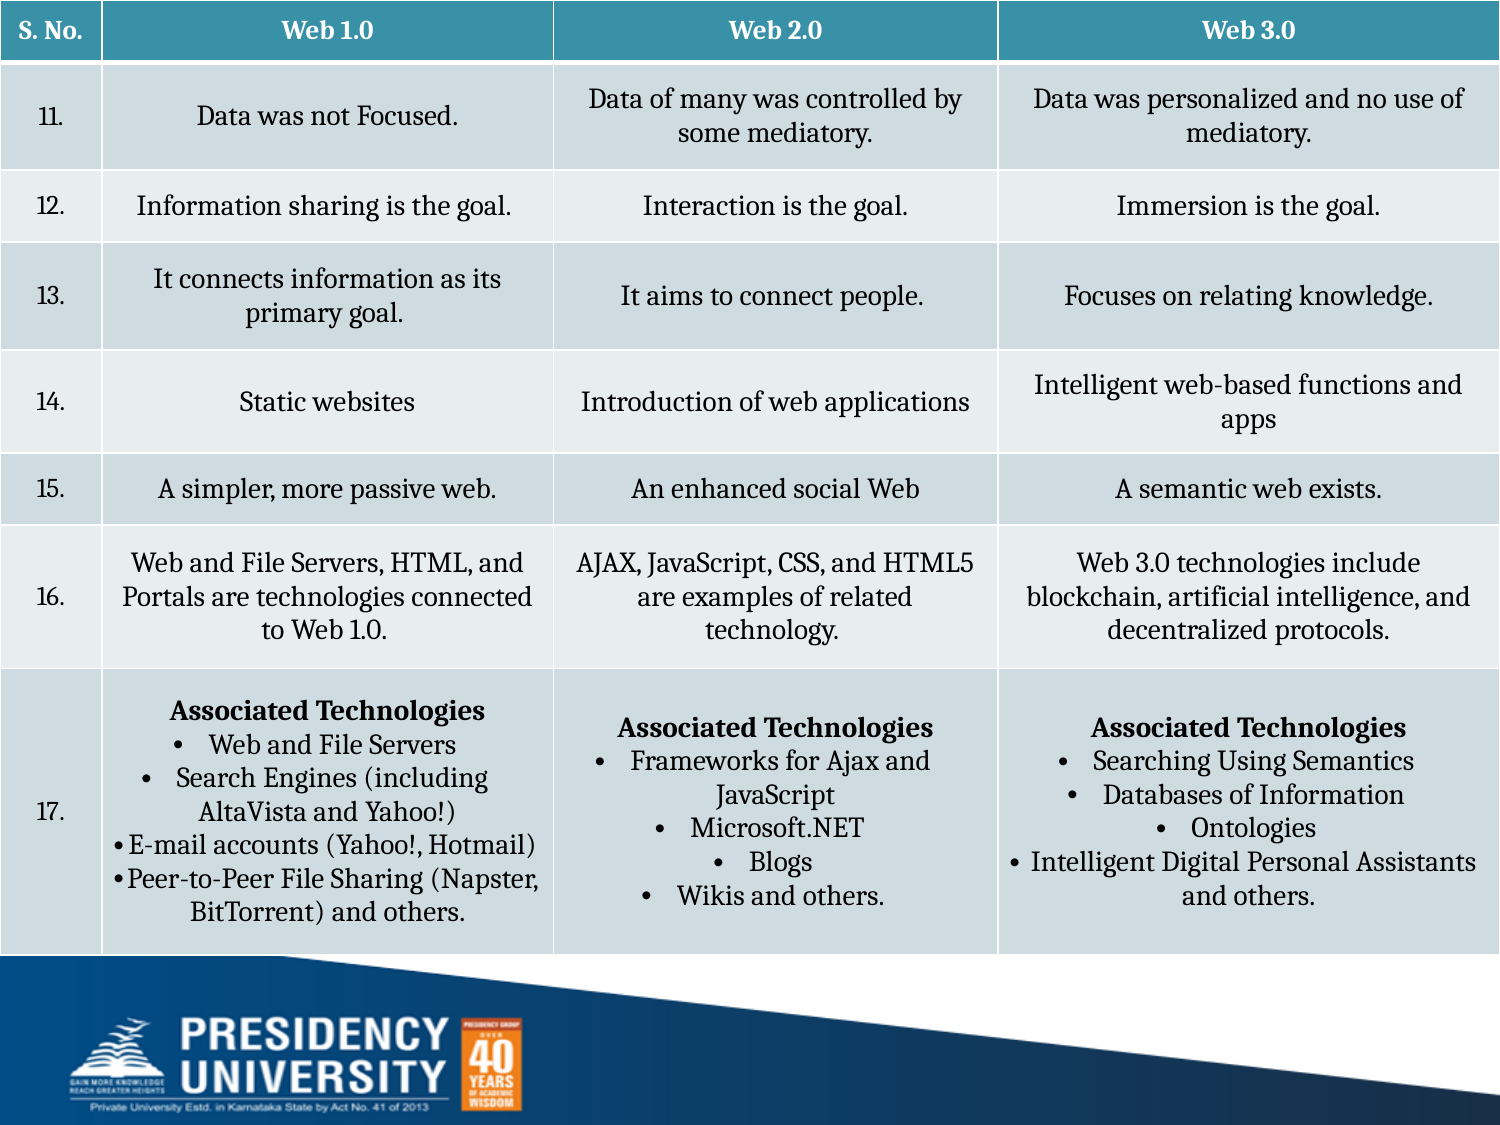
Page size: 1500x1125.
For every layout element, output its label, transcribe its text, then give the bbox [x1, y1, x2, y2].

table_cell Immersion is the goal. [999, 171, 1499, 241]
picture [0, 956, 1500, 1125]
table_cell Static websites [103, 351, 553, 452]
table_header Web 1.0 [103, 1, 553, 60]
table_cell An enhanced social Web [554, 454, 997, 524]
table_cell AJAX, JavaScript, CSS, and HTML5 are examples of related technology. [554, 526, 997, 668]
table_cell Data was not Focused. [103, 65, 553, 169]
table_cell Intelligent web-based functions and apps [999, 351, 1499, 452]
table_cell 12. [1, 171, 101, 241]
table_cell A simpler, more passive web. [103, 454, 553, 524]
table_cell Associated Technologies Searching Using Semantics Databases of Information Ontologies Intelligent Digital Personal Assistants and others. [999, 669, 1499, 954]
table_cell Associated Technologies Web and File Servers Search Engines (including AltaVista and Yahoo!) E-mail accounts (Yahoo!, Hotmail) Peer-to-Peer File Sharing (Napster, BitTorrent) and others. [103, 669, 553, 954]
table_cell 11. [1, 65, 101, 169]
table_cell Interaction is the goal. [554, 171, 997, 241]
table_header Web 2.0 [554, 1, 997, 60]
table_cell Web and File Servers, HTML, and Portals are technologies connected to Web 1.0. [103, 526, 553, 668]
table_cell Data of many was controlled by some mediatory. [554, 65, 997, 169]
table_cell Data was personalized and no use of mediatory. [999, 65, 1499, 169]
table_cell It aims to connect people. [554, 243, 997, 349]
table_cell Focuses on relating knowledge. [999, 243, 1499, 349]
table_cell Associated Technologies Frameworks for Ajax and JavaScript Microsoft.NET Blogs Wikis and others. [554, 669, 997, 954]
table_header Web 3.0 [999, 1, 1499, 60]
table_cell 15. [1, 454, 101, 524]
table_cell Web 3.0 technologies include blockchain, artificial intelligence, and decentralized protocols. [999, 526, 1499, 668]
table_cell A semantic web exists. [999, 454, 1499, 524]
table_cell 16. [1, 526, 101, 668]
table_cell It connects information as its primary goal. [103, 243, 553, 349]
table_cell Information sharing is the goal. [103, 171, 553, 241]
table_header S. No. [1, 1, 101, 60]
table_cell Introduction of web applications [554, 351, 997, 452]
table_cell 14. [1, 351, 101, 452]
table_cell 13. [1, 243, 101, 349]
table_cell 17. [1, 669, 101, 954]
